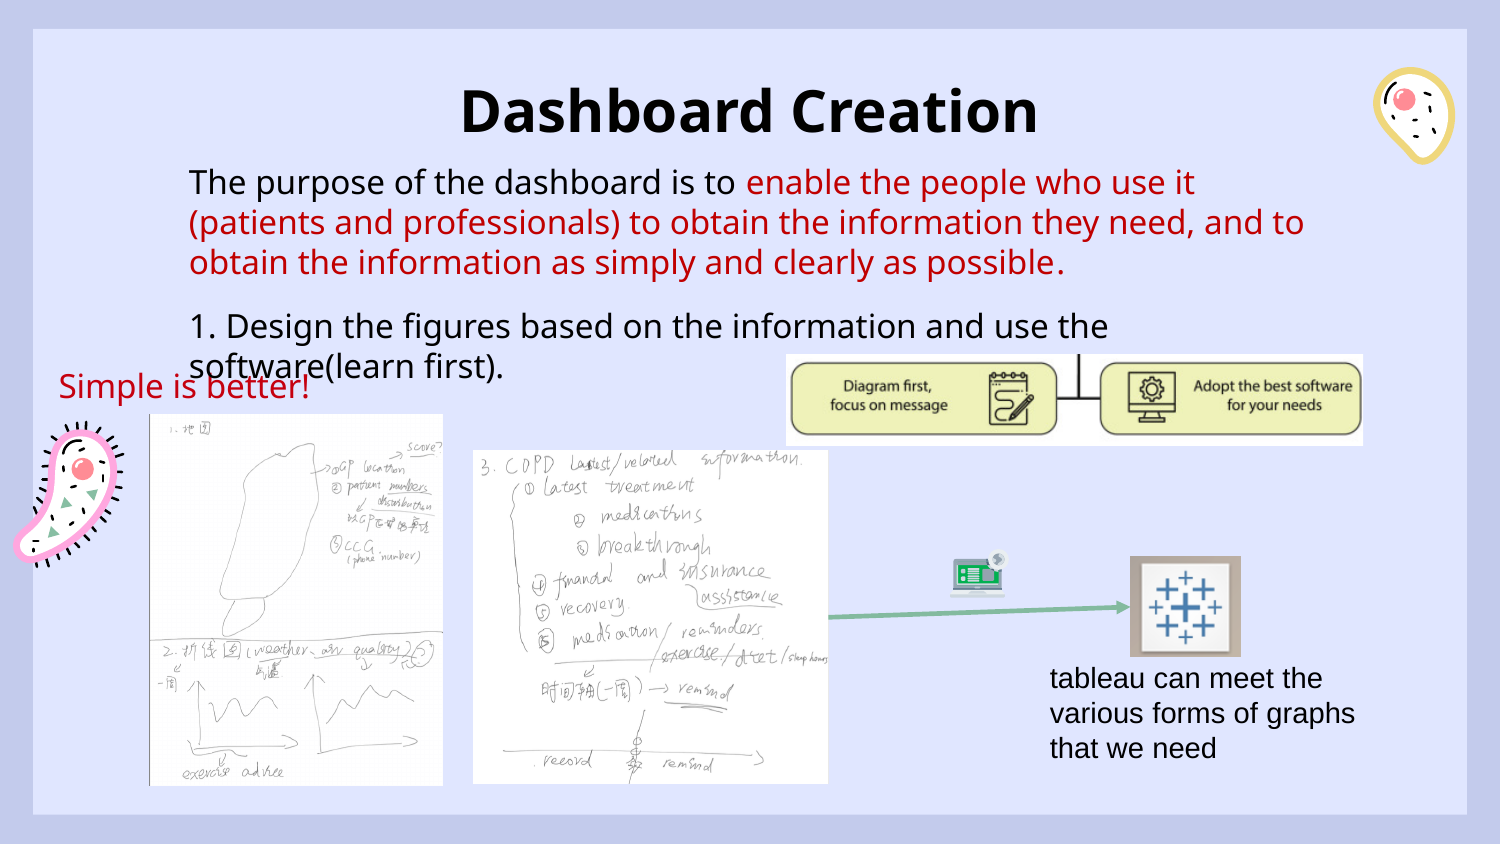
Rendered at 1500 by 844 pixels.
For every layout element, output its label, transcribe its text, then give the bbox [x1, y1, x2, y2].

picture [149, 414, 443, 786]
picture [785, 354, 1364, 447]
picture [472, 450, 829, 785]
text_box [11, 421, 124, 568]
text_box Simple is better! [18, 357, 769, 413]
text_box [828, 606, 1131, 613]
title Dashboard Creation [140, 59, 1360, 154]
picture [1130, 556, 1242, 658]
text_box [1371, 66, 1459, 166]
text_box The purpose of the dashboard is to enable the people who use it (patients and professionals) to obtain the information they need, and to obtain the information as simply and clearly as possible. 1. Design the figures based on the information and use the software(learn first). [149, 153, 1328, 393]
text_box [949, 548, 1010, 598]
text_box tableau can meet the various forms of graphs that we need [1035, 651, 1436, 772]
